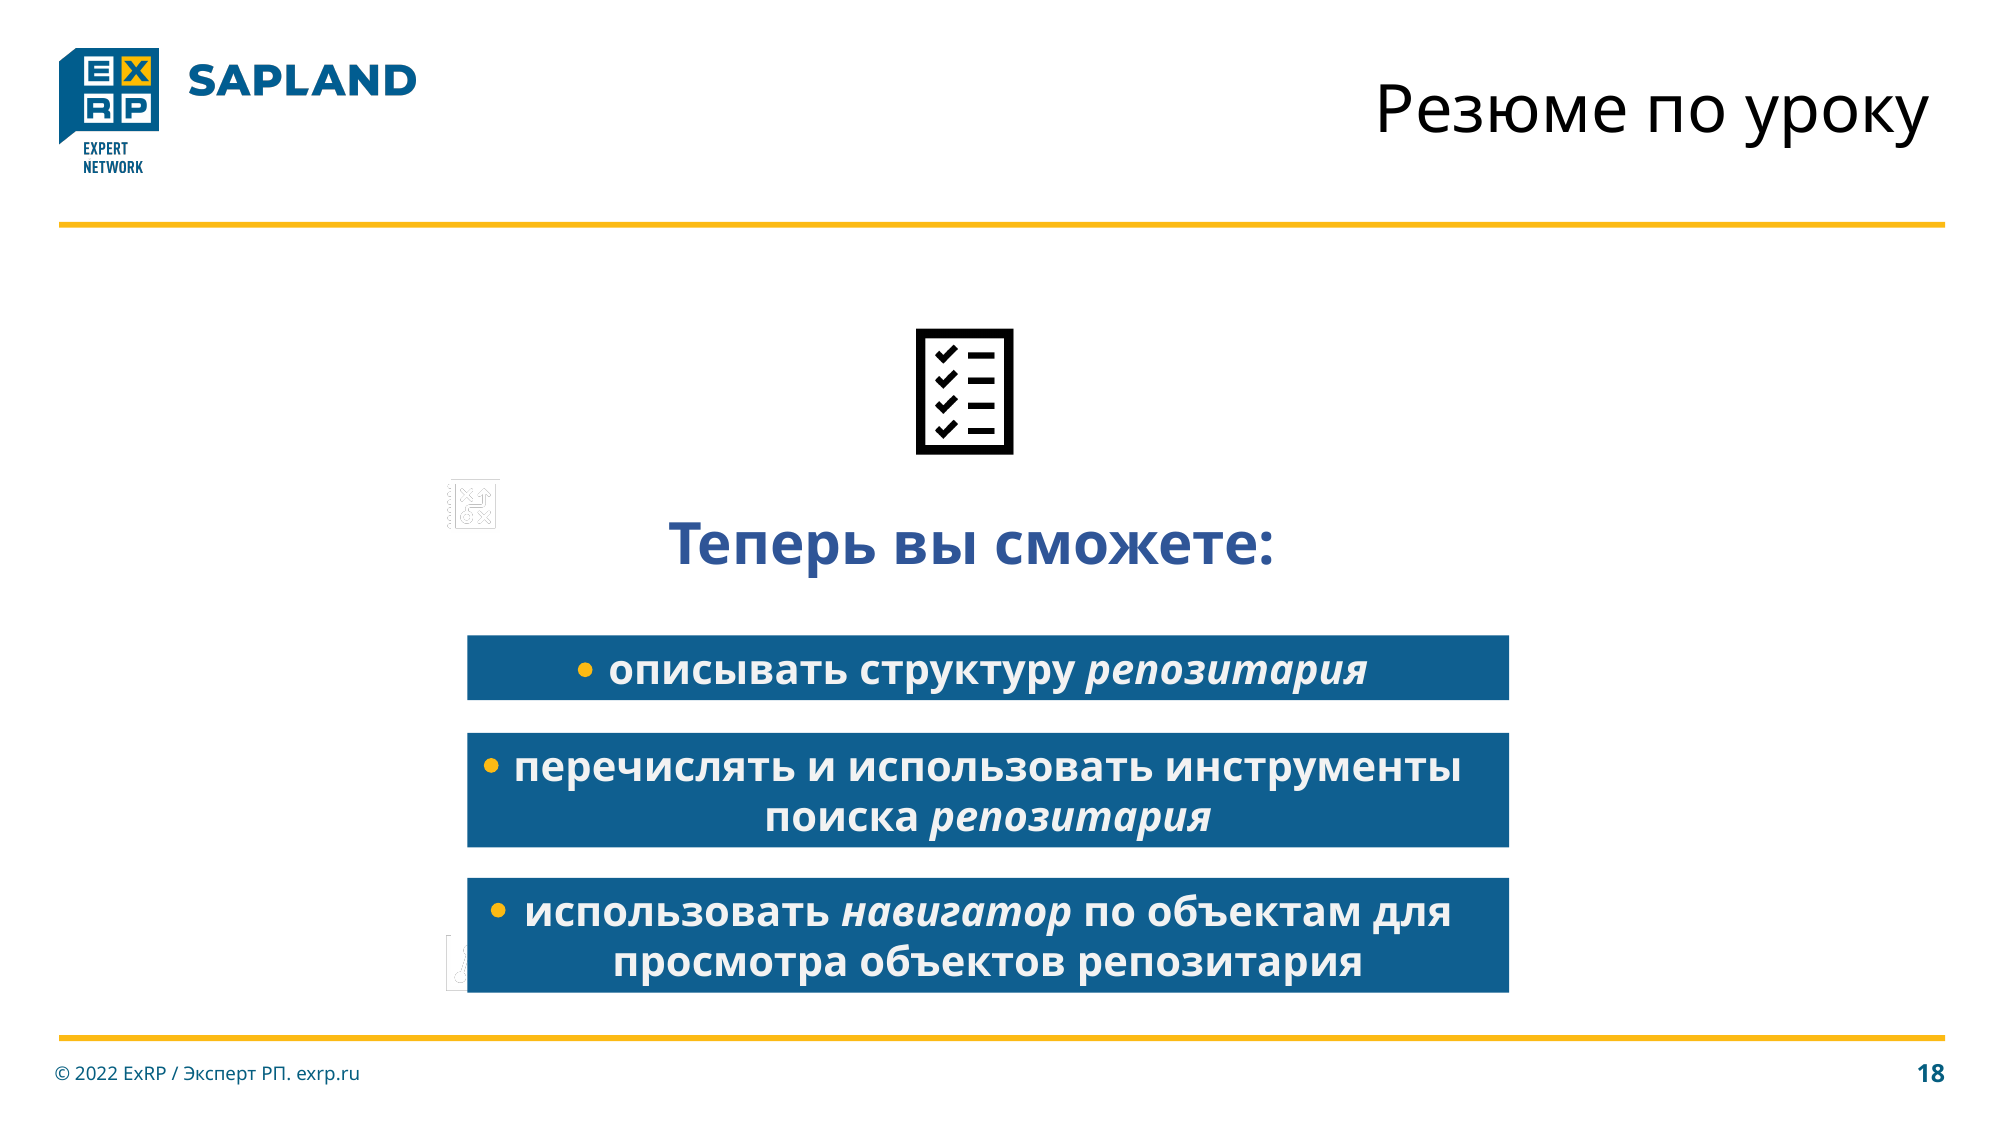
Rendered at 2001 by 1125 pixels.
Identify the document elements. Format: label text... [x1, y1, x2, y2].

picture [889, 316, 1040, 467]
text_box [577, 662, 593, 678]
footer © 2022 ExRP / Эксперт РП. exrp.ru [39, 1042, 468, 1103]
picture [85, 57, 113, 85]
text_box описывать структуру репозитария [467, 635, 1510, 701]
picture [85, 94, 113, 122]
picture [122, 94, 150, 122]
picture [104, 163, 108, 173]
picture [189, 64, 416, 96]
picture [59, 48, 74, 60]
picture [435, 468, 511, 544]
text_box [490, 902, 506, 918]
picture [122, 57, 150, 85]
slide_number 18 [1862, 1044, 1961, 1105]
text_box [483, 758, 499, 773]
picture [59, 132, 159, 173]
text_box использовать навигатор по объектам для просмотра объектов репозитария [467, 877, 1510, 993]
picture [435, 925, 511, 1001]
text_box Теперь вы сможете: [473, 498, 1456, 584]
text_box перечислять и использовать инструменты поиска репозитария [467, 732, 1510, 848]
title Резюме по уроку [1239, 17, 1946, 213]
